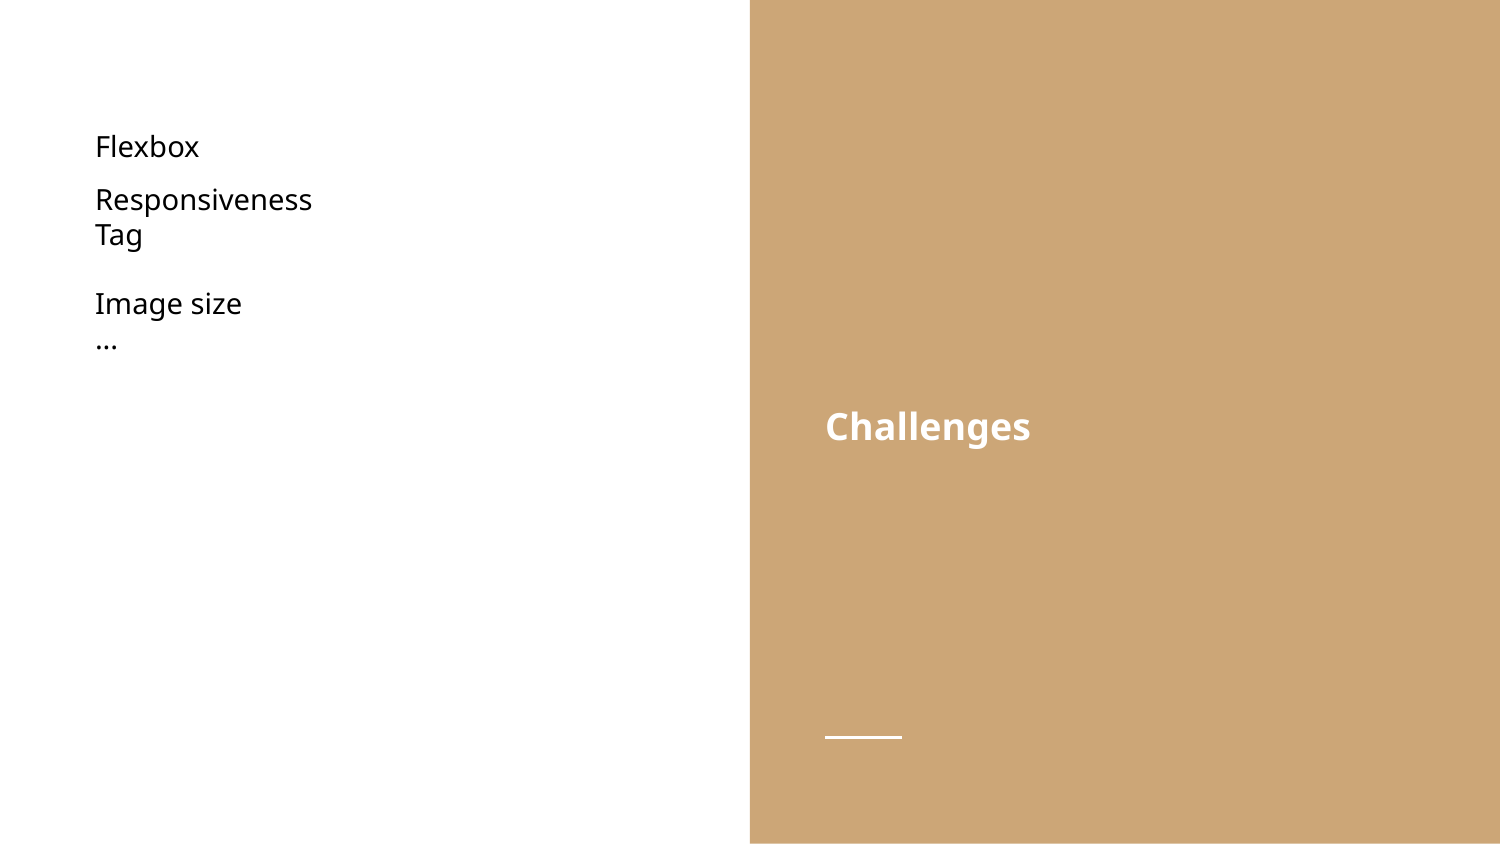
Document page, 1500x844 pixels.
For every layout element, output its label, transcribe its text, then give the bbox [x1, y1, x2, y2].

list Challenges [810, 118, 1440, 725]
text_box Flexbox Responsiveness Tag Image size ... [80, 95, 652, 748]
